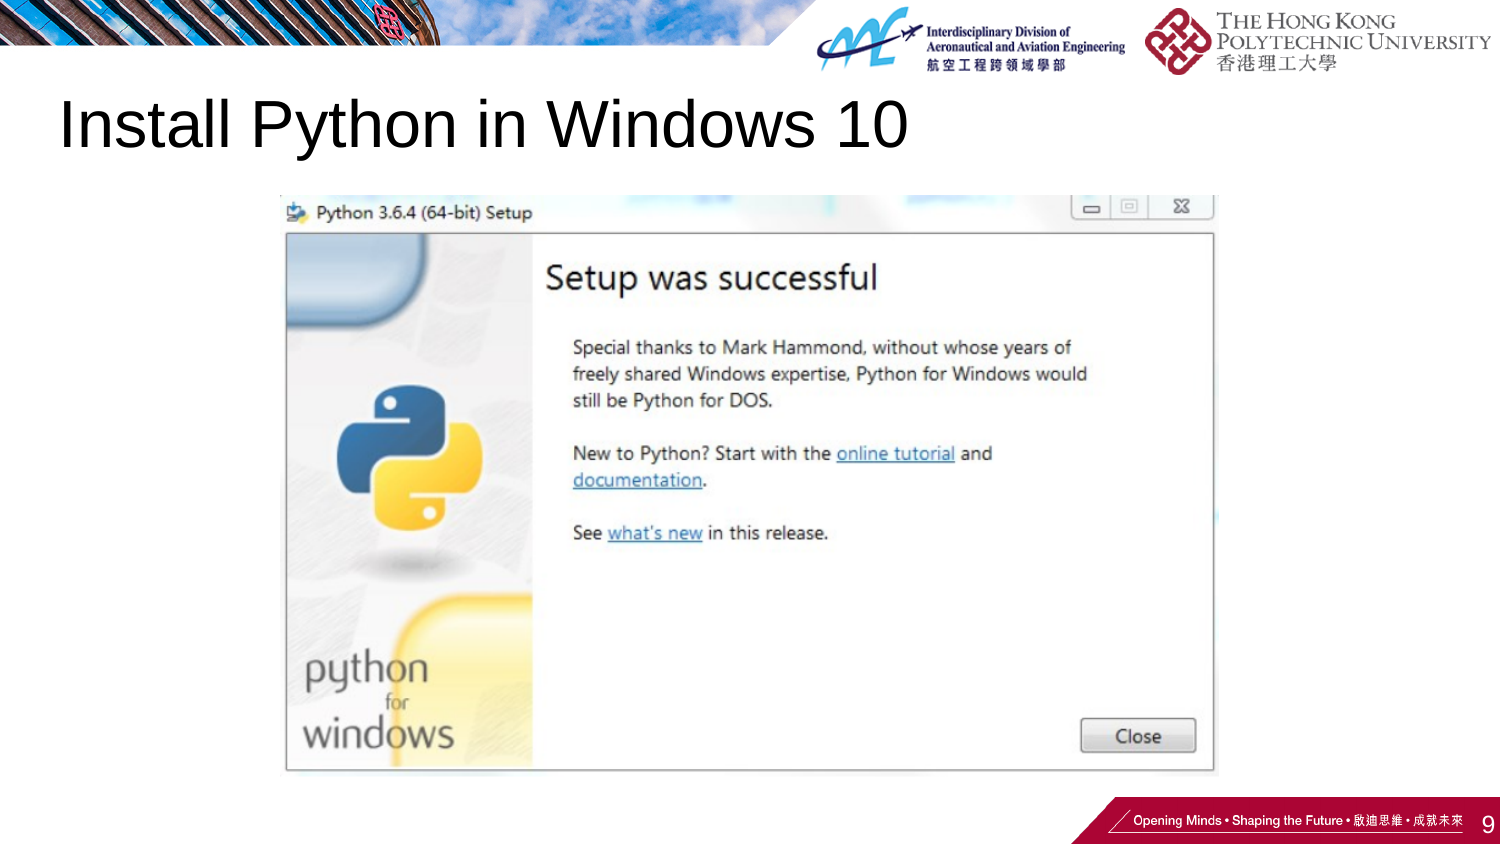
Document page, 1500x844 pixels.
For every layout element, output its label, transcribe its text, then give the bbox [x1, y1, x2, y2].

picture [0, 0, 1500, 844]
slide_number 9 [1353, 804, 1500, 842]
title Install Python in Windows 10 [43, 83, 1456, 169]
picture [92, 0, 99, 7]
